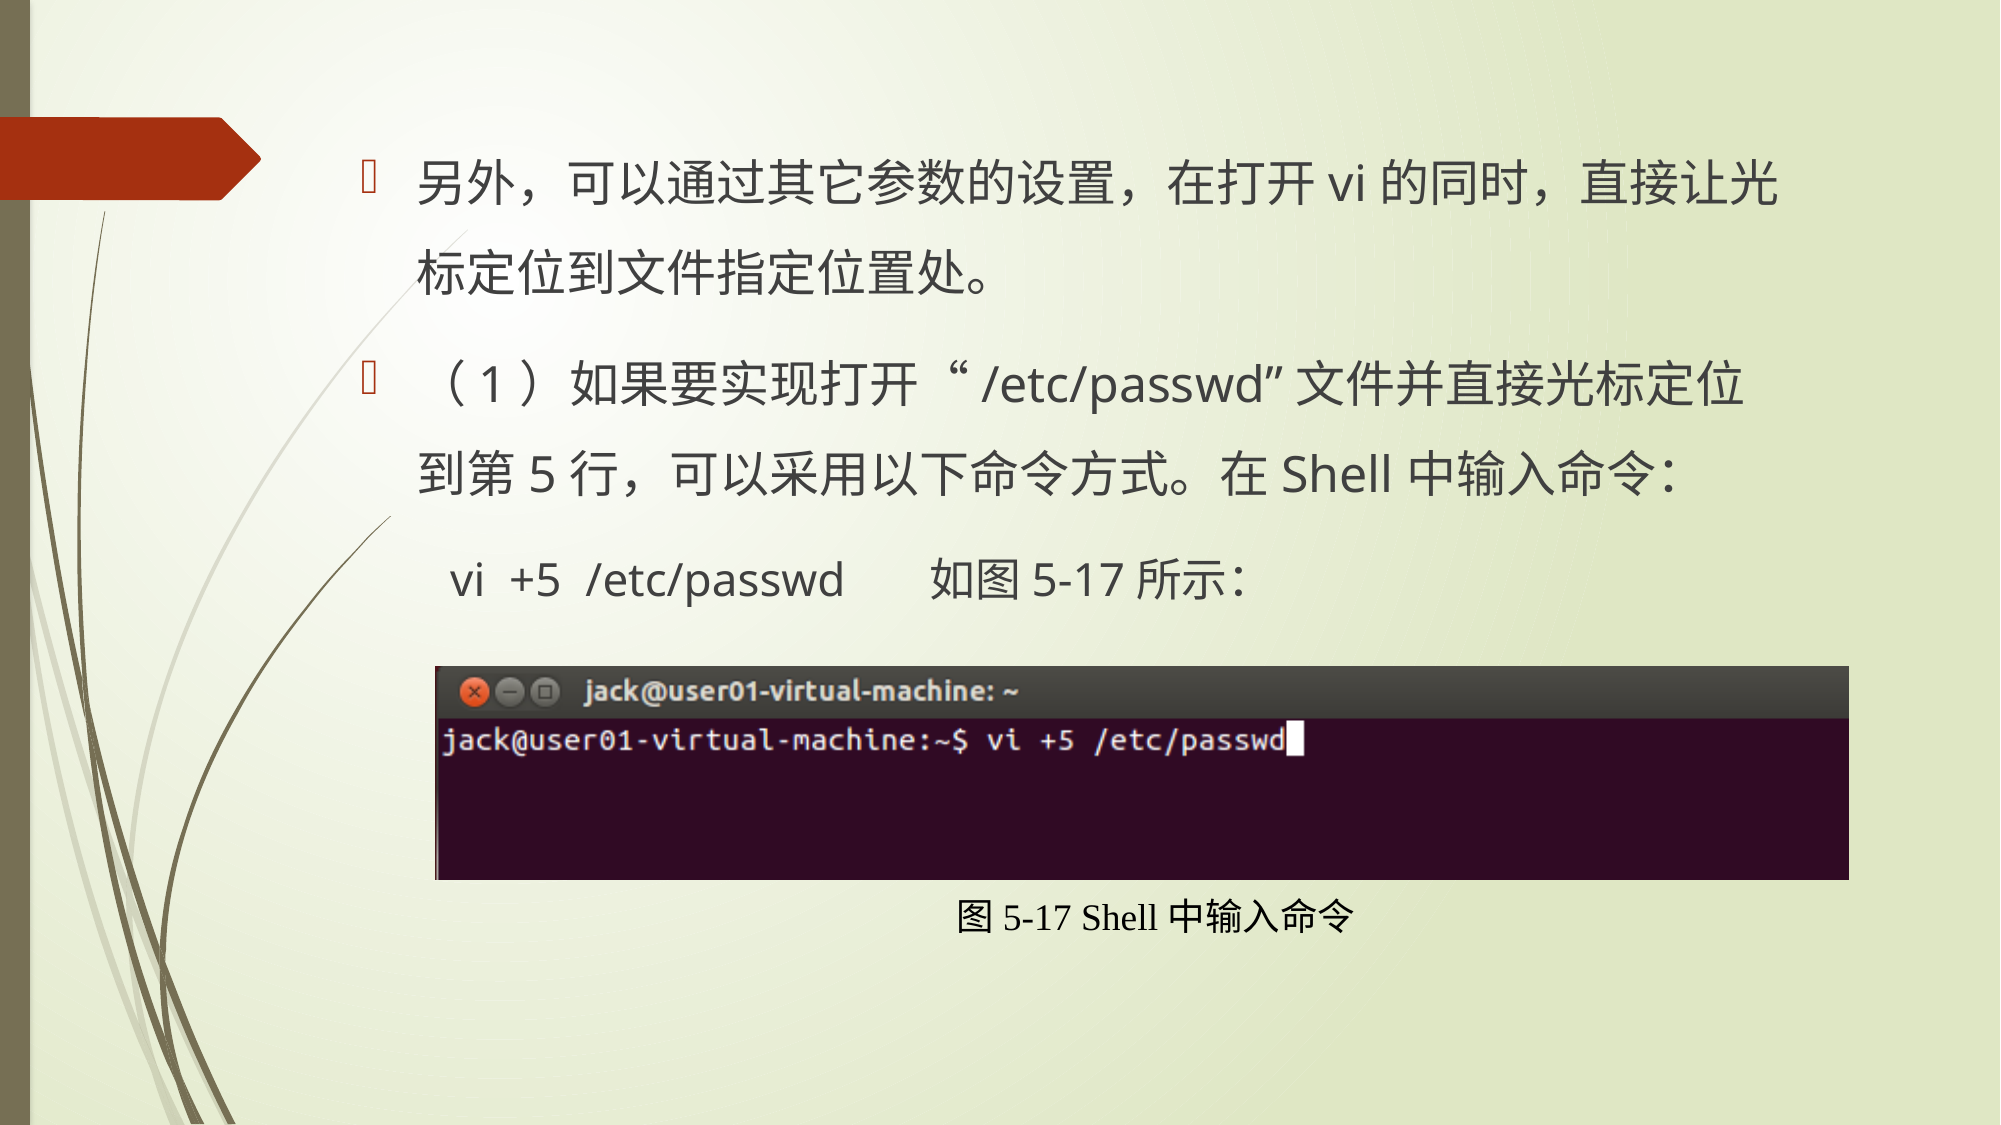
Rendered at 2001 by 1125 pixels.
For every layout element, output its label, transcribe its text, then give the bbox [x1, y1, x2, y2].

text_box 图5-17 Shell中输入命令 [655, 889, 1656, 946]
list 另外，可以通过其它参数的设置，在打开vi的同时，直接让光标定位到文件指定位置处。 （1）如果要实现打开“/etc/passwd”文件并直接光标定位到第5行，可以采用以下命令方式。在Shell中输入命令： vi +5 /etc/passwd 如图5-17所示： [345, 113, 1808, 631]
picture [435, 666, 1849, 880]
